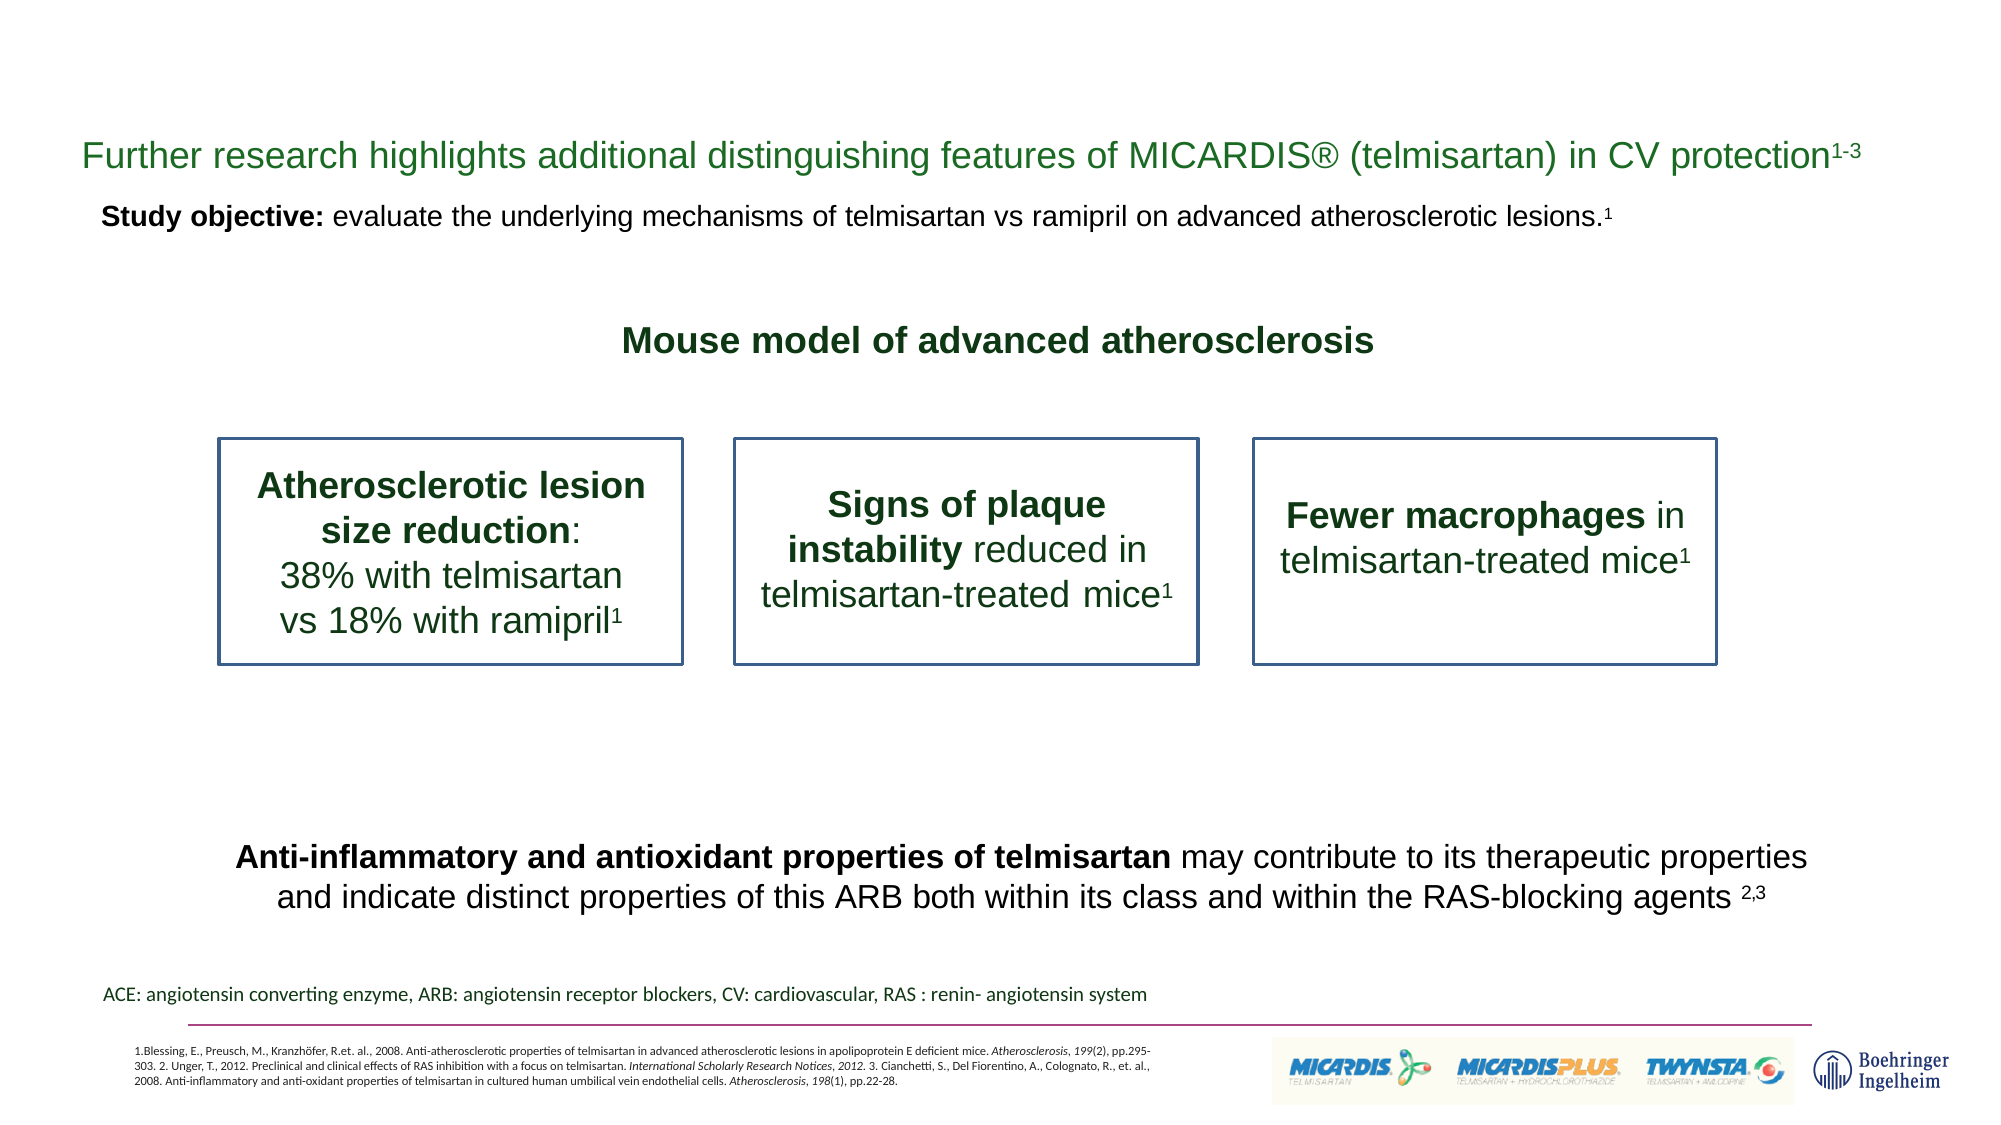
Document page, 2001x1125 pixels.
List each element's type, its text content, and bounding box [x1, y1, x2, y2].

text_box Mouse model of advanced atherosclerosis [619, 314, 1381, 362]
text_box Study objective: evaluate the underlying mechanisms of telmisartan vs ramipril on advanced atherosclerotic lesions.1 [94, 195, 1790, 233]
text_box Anti-inflammatory and antioxidant properties of telmisartan may contribute to its therapeutic properties and indicate distinct properties of this ARB both within its class and within the RAS-blocking agents 2,3 [218, 832, 1823, 915]
text_box 1.Blessing, E., Preusch, M., Kranzhöfer, R.et. al., 2008. Anti-atherosclerotic properties of telmisartan in advanced atherosclerotic lesions in apolipoprotein E deficient mice. Atherosclerosis, 199(2), pp.295-303. 2. Unger, T., 2012. Preclinical and clinical effects of RAS inhibition with a focus on telmisartan. International Scholarly Research Notices, 2012. 3. Cianchetti, S., Del Fiorentino, A., Colognato, R., et. al., 2008. Anti-inflammatory and anti-oxidant properties of telmisartan in cultured human umbilical vein endothelial cells. Atherosclerosis, 198(1), pp.22-28. [119, 1035, 1175, 1096]
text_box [1224, 438, 1746, 666]
picture [1271, 1036, 1795, 1105]
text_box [732, 438, 1200, 666]
picture [1812, 1049, 1950, 1093]
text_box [218, 438, 683, 666]
title Further research highlights additional distinguishing features of MICARDIS® (telmisartan) in CV protection1-3 [75, 98, 1901, 319]
text_box ACE: angiotensin converting enzyme, ARB: angiotensin receptor blockers, CV: cardiovascular, RAS : renin- angiotensin system [94, 978, 1282, 1006]
